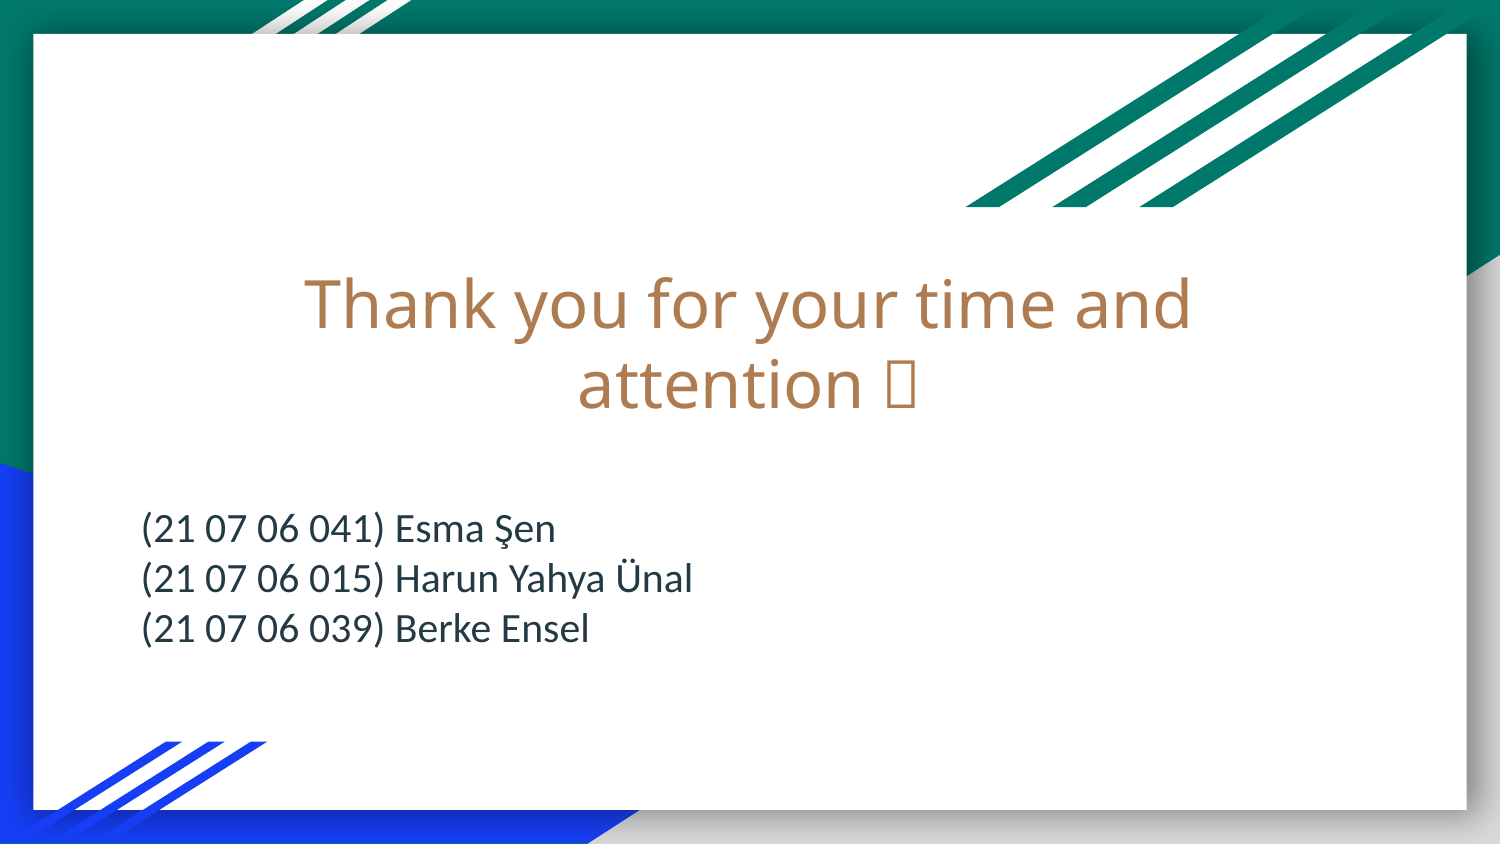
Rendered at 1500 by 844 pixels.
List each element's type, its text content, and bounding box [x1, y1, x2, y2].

text_box (21 07 06 041) Esma Şen (21 07 06 015) Harun Yahya Ünal (21 07 06 039) Berke Ensel [125, 485, 1213, 667]
title Thank you for your time and attention 🙂 [227, 214, 1273, 471]
